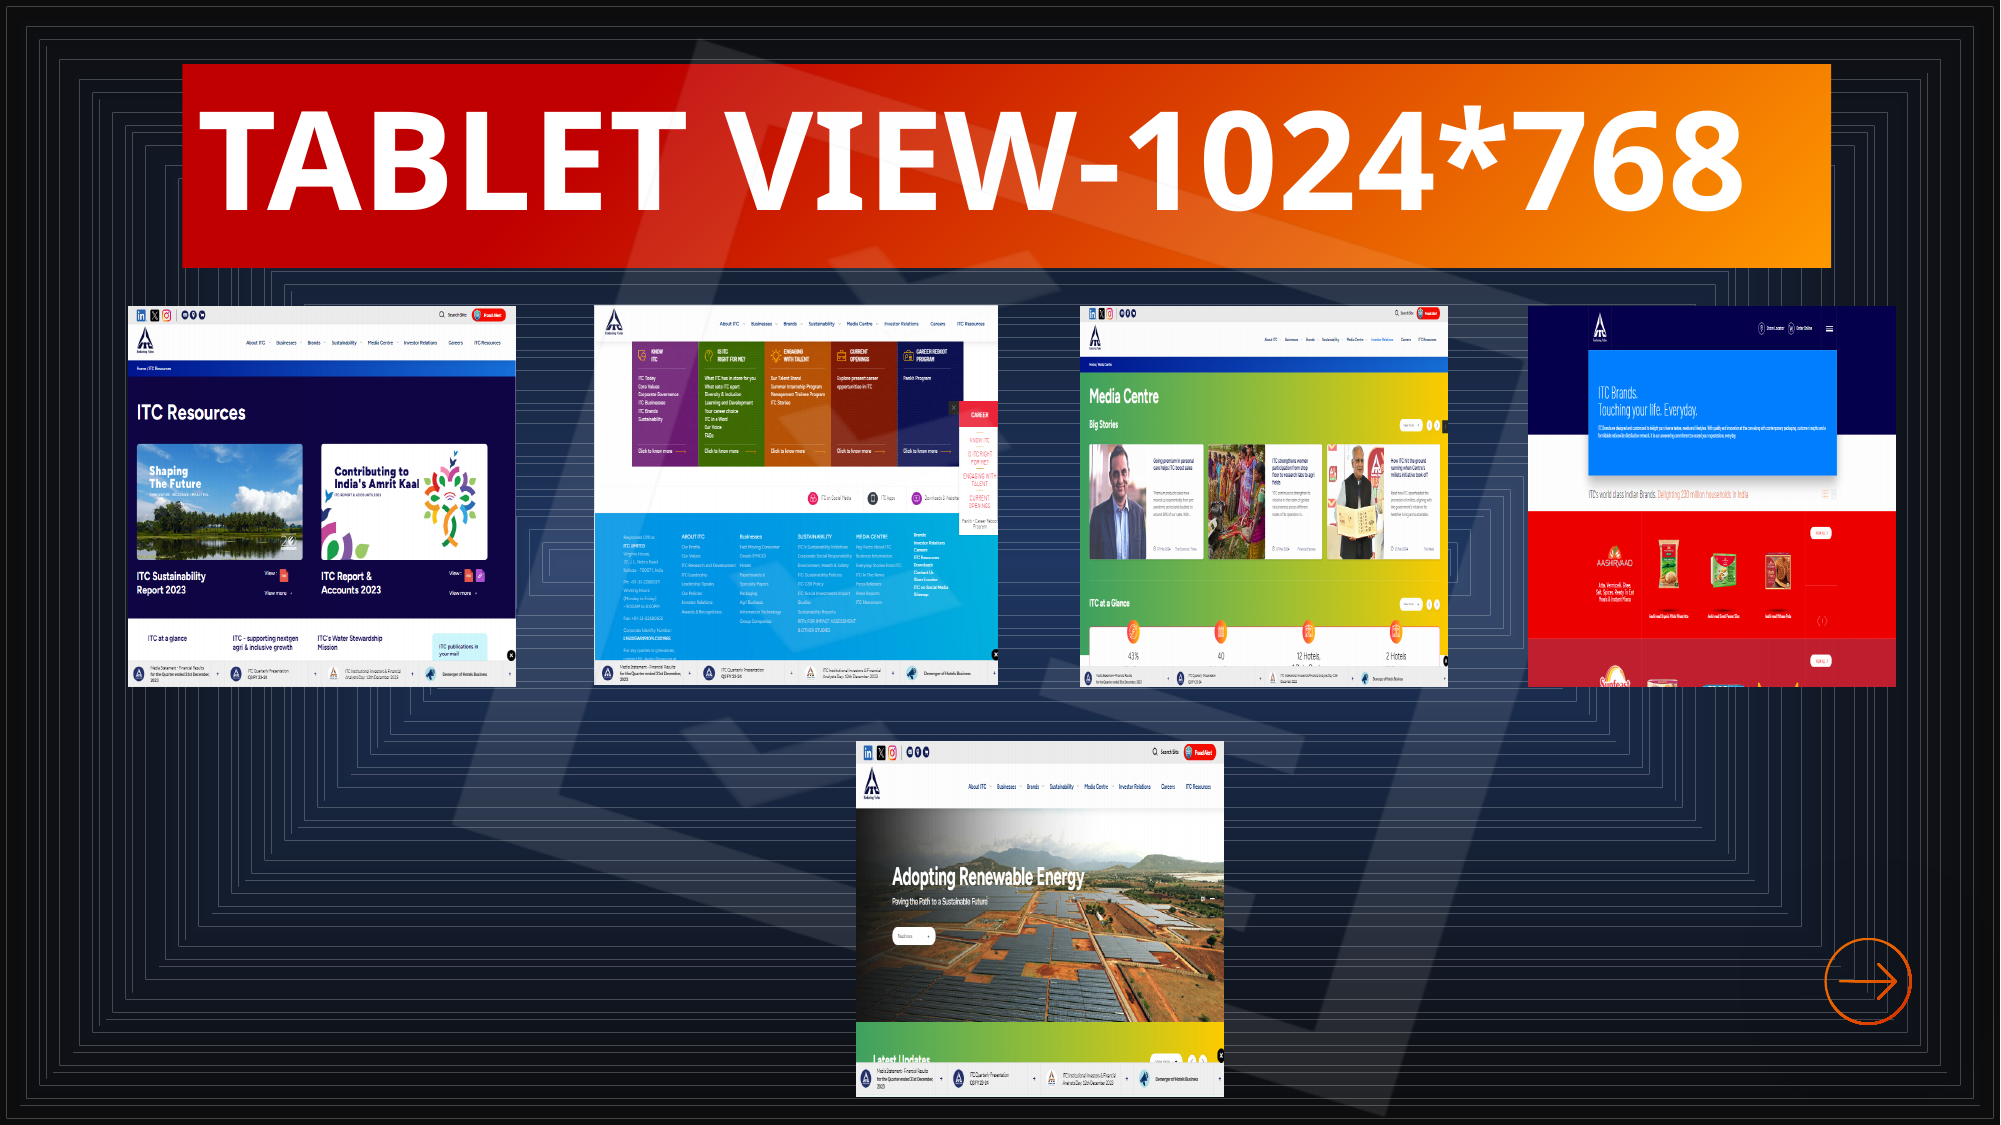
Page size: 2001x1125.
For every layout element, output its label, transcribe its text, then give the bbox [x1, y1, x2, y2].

picture [128, 0, 1912, 1125]
text_box [1823, 936, 1913, 1026]
title TABLET VIEW-1024*768 [182, 64, 407, 268]
title TABLET VIEW-1024*768 [1064, 64, 1832, 268]
